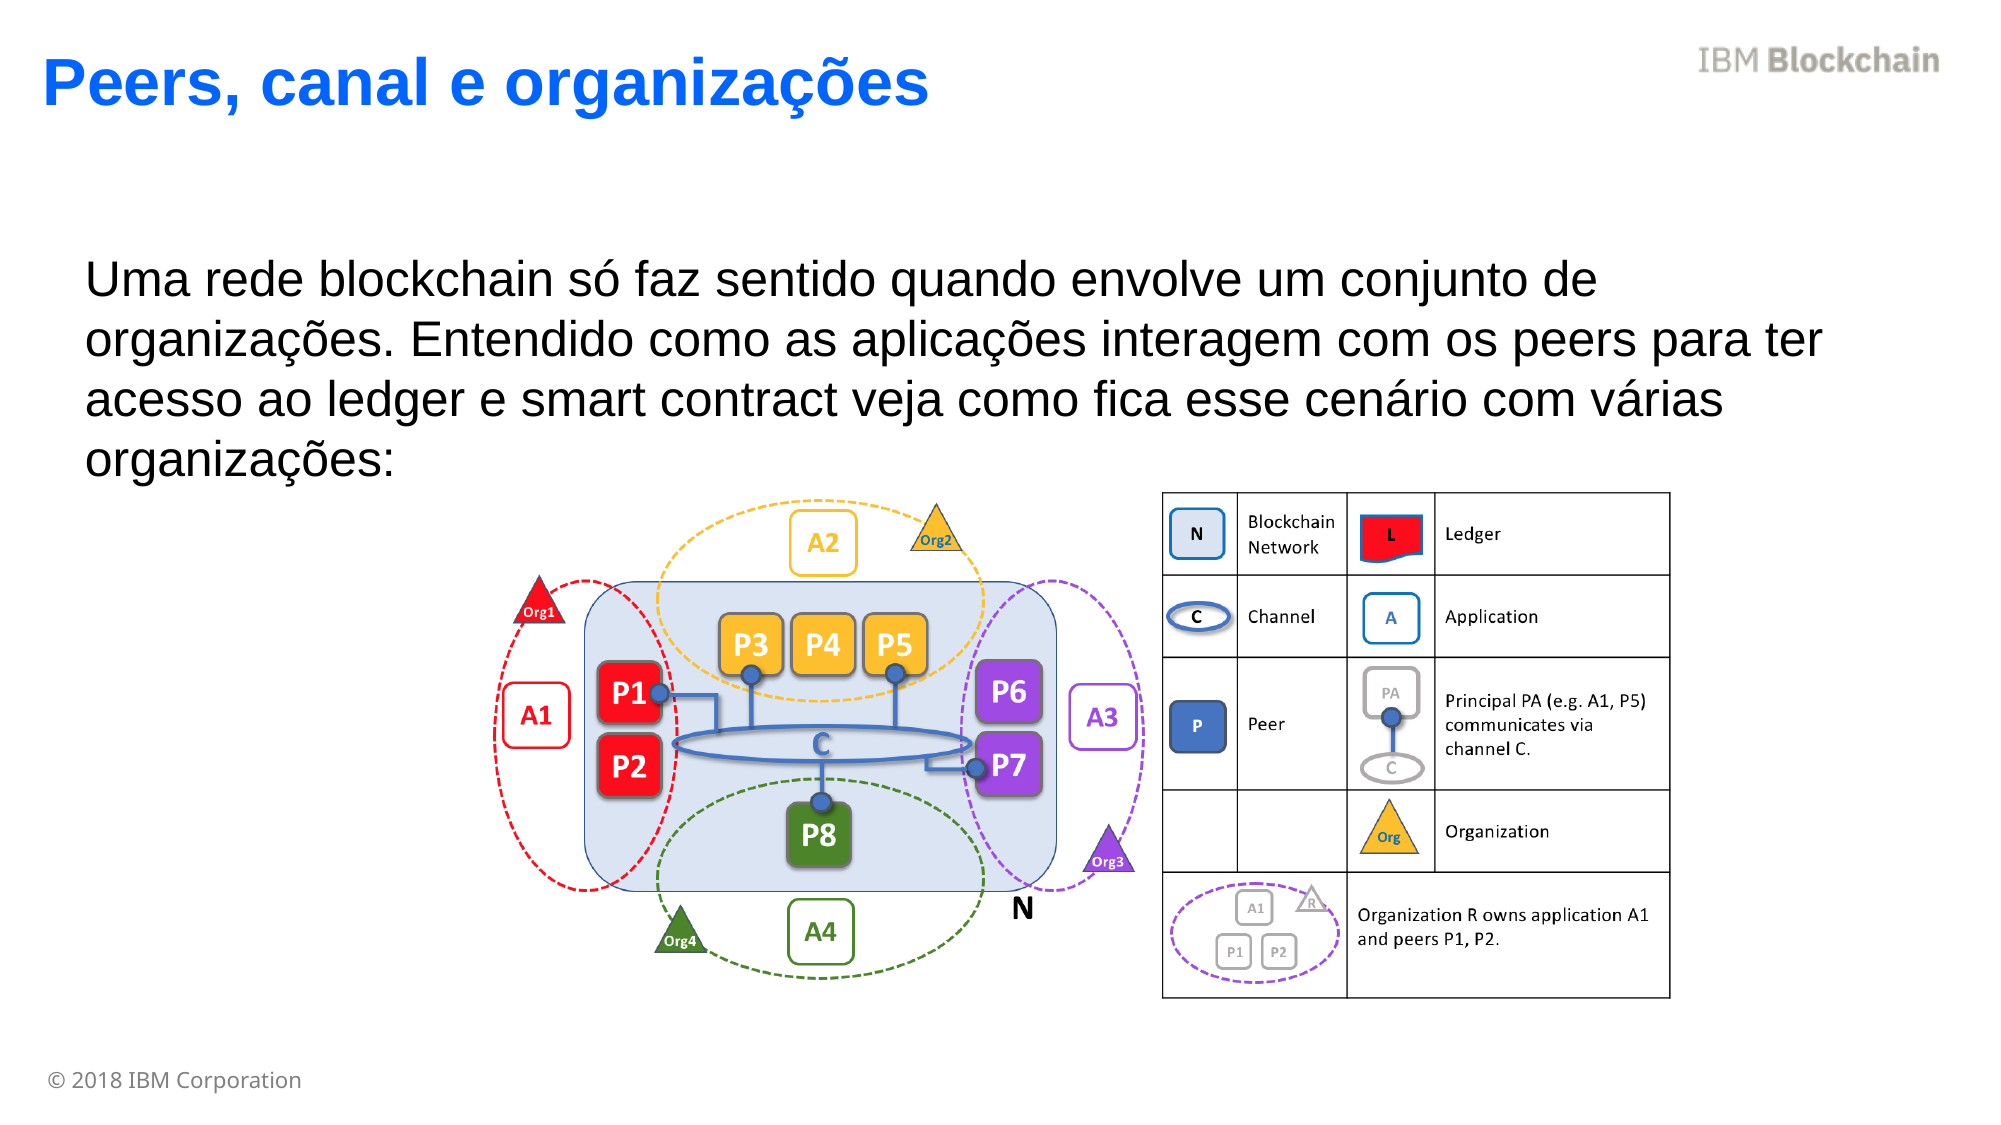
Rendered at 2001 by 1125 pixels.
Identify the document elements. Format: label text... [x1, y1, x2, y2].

picture [1686, 38, 1952, 82]
list Peers, canal e organizações [27, 31, 1589, 157]
picture [476, 475, 1690, 1019]
text_box Uma rede blockchain só faz sentido quando envolve um conjunto de organizações. Entendido como as aplicações interagem com os peers para ter acesso ao ledger e smart contract veja como fica esse cenário com várias organizações: [70, 239, 1925, 495]
